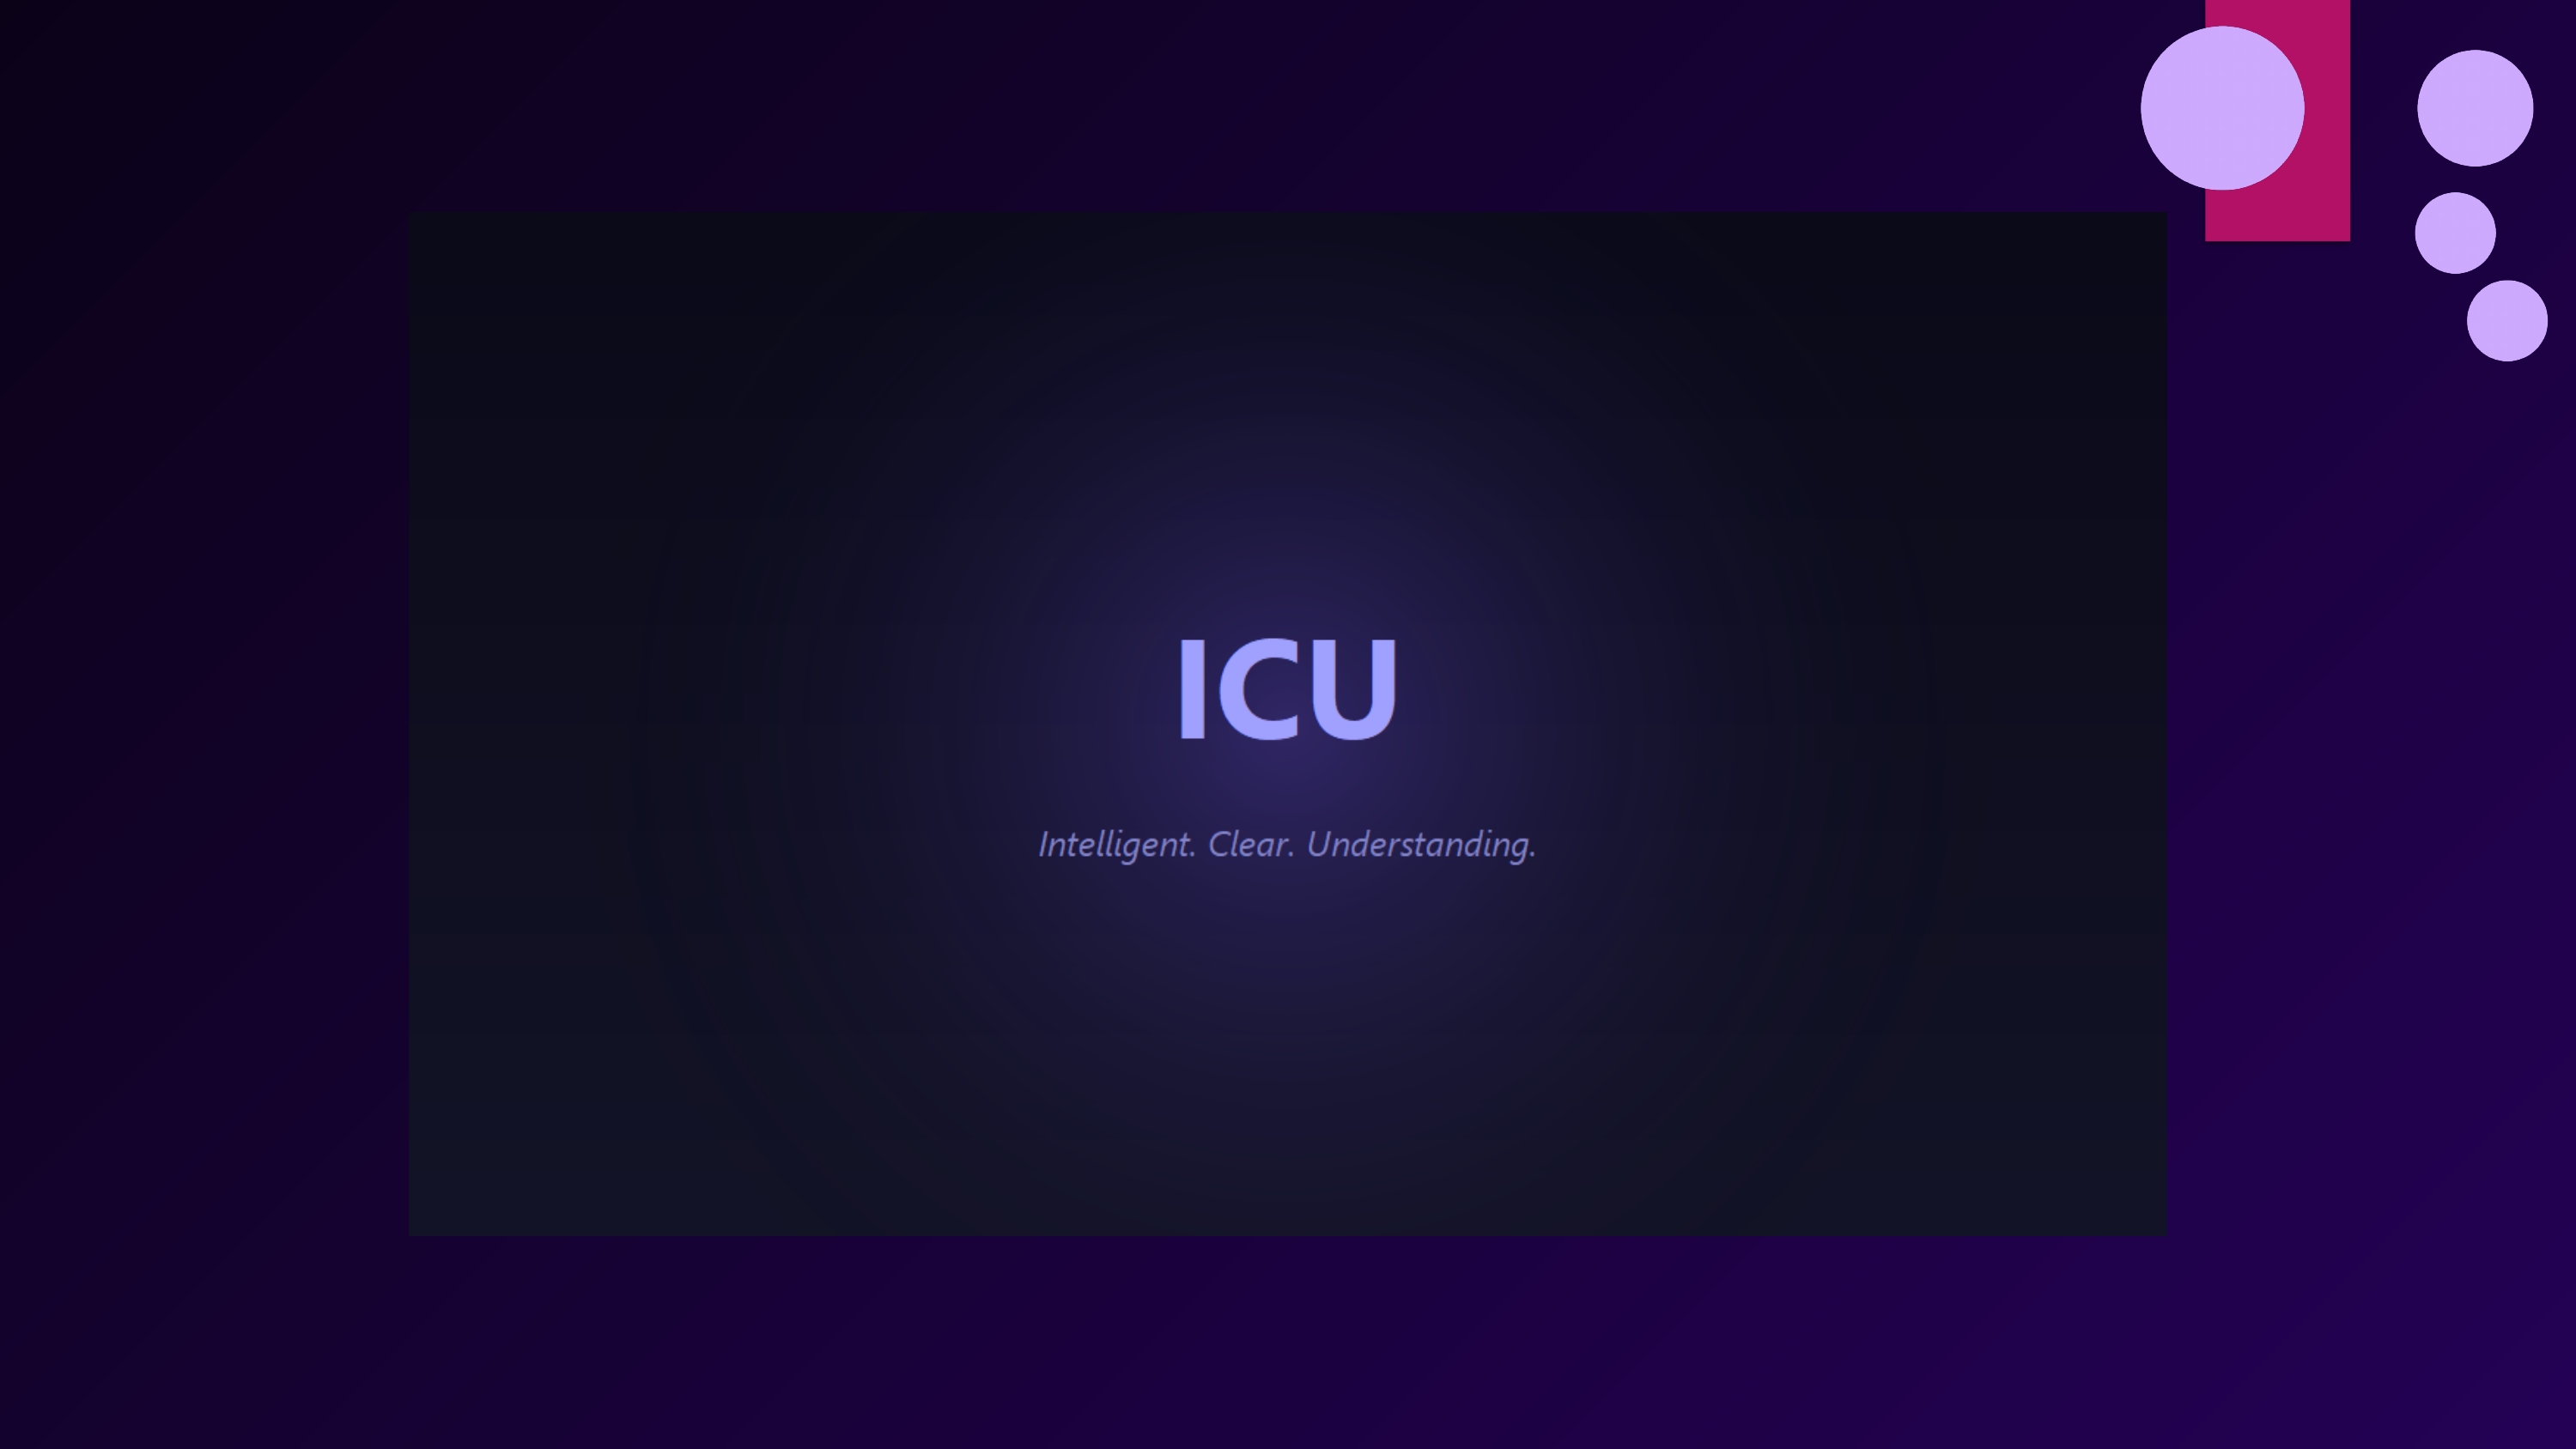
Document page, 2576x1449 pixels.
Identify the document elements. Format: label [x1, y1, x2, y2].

text_box [2129, 15, 2554, 367]
text_box [409, 212, 2167, 1236]
